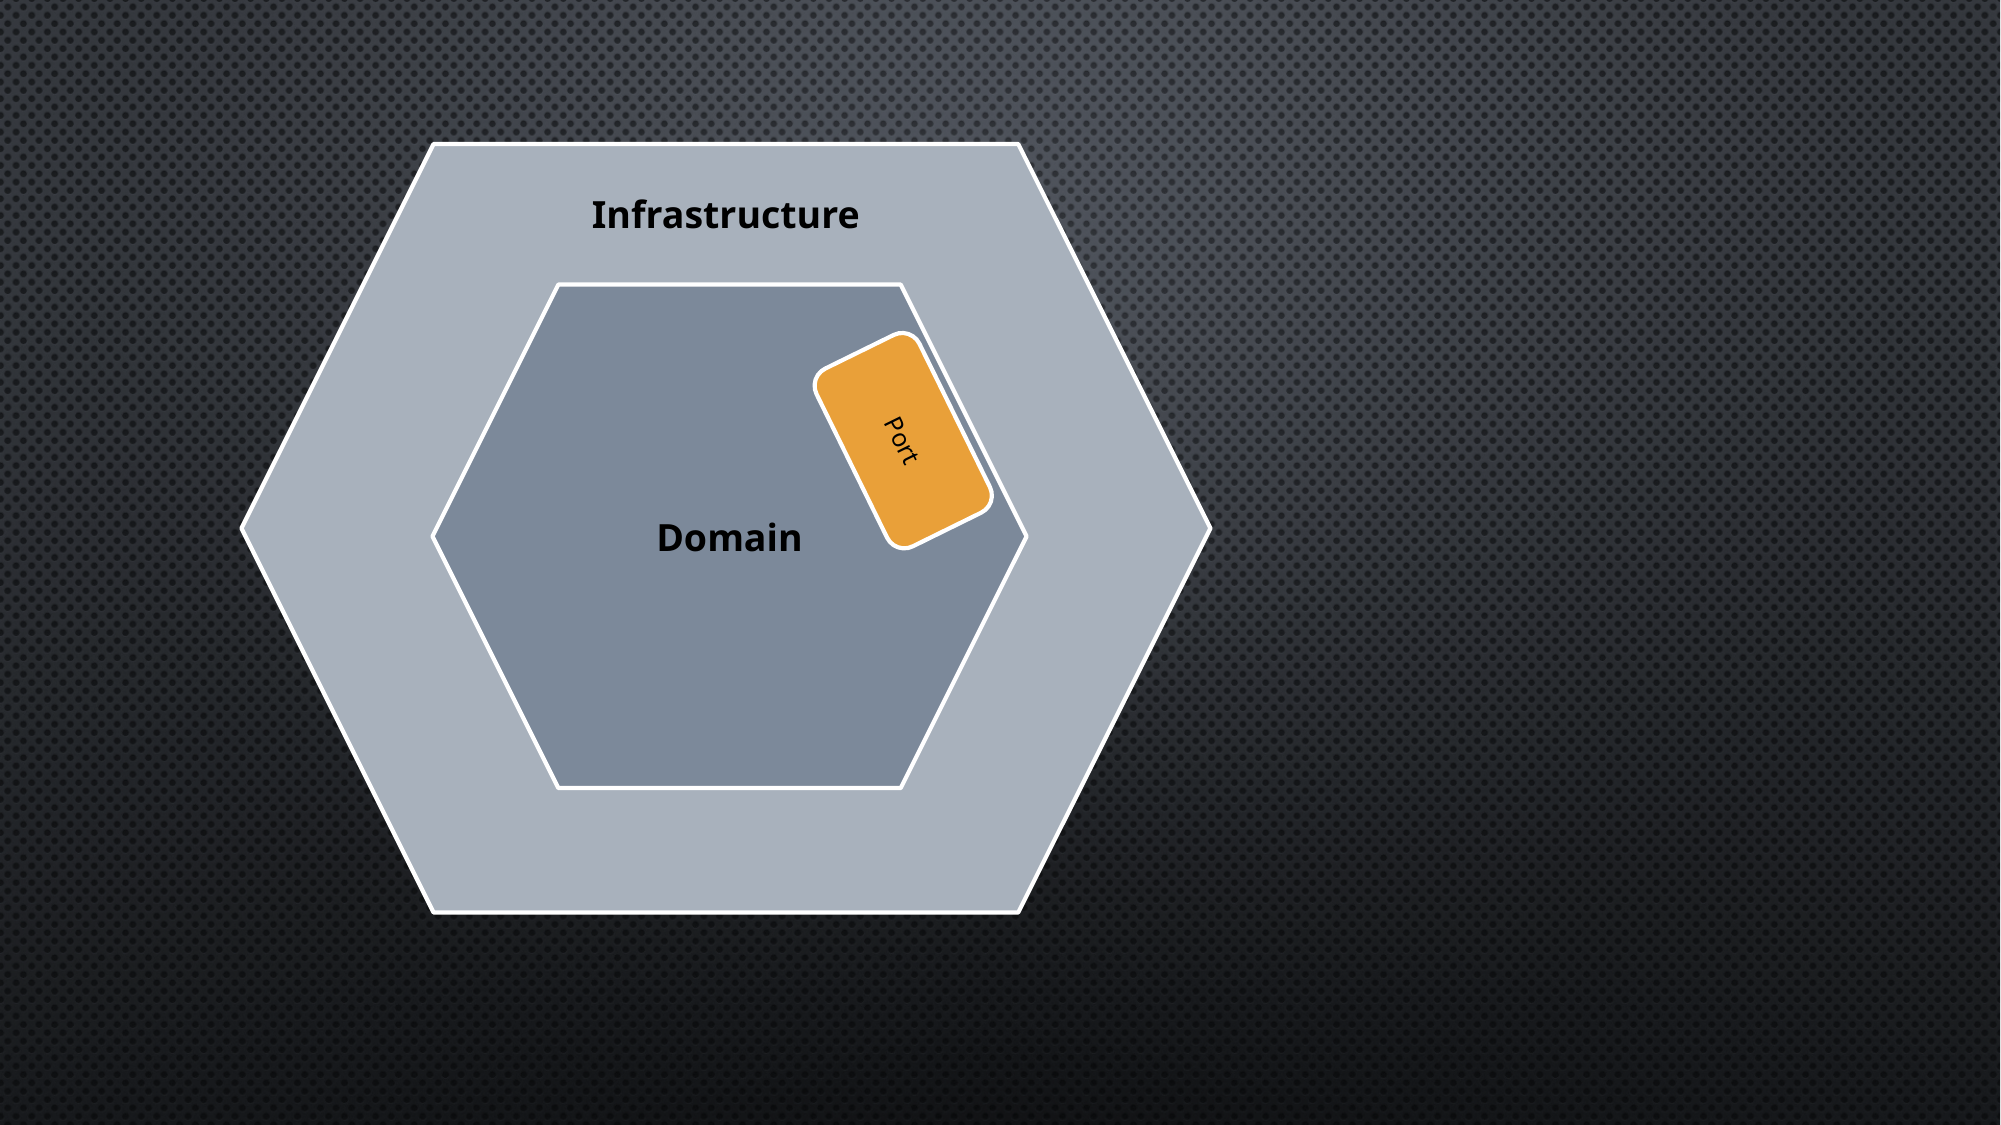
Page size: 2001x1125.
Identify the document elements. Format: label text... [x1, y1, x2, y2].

text_box Infrastructure [239, 141, 1213, 915]
text_box Port [812, 330, 994, 551]
text_box Domain [430, 282, 1029, 791]
